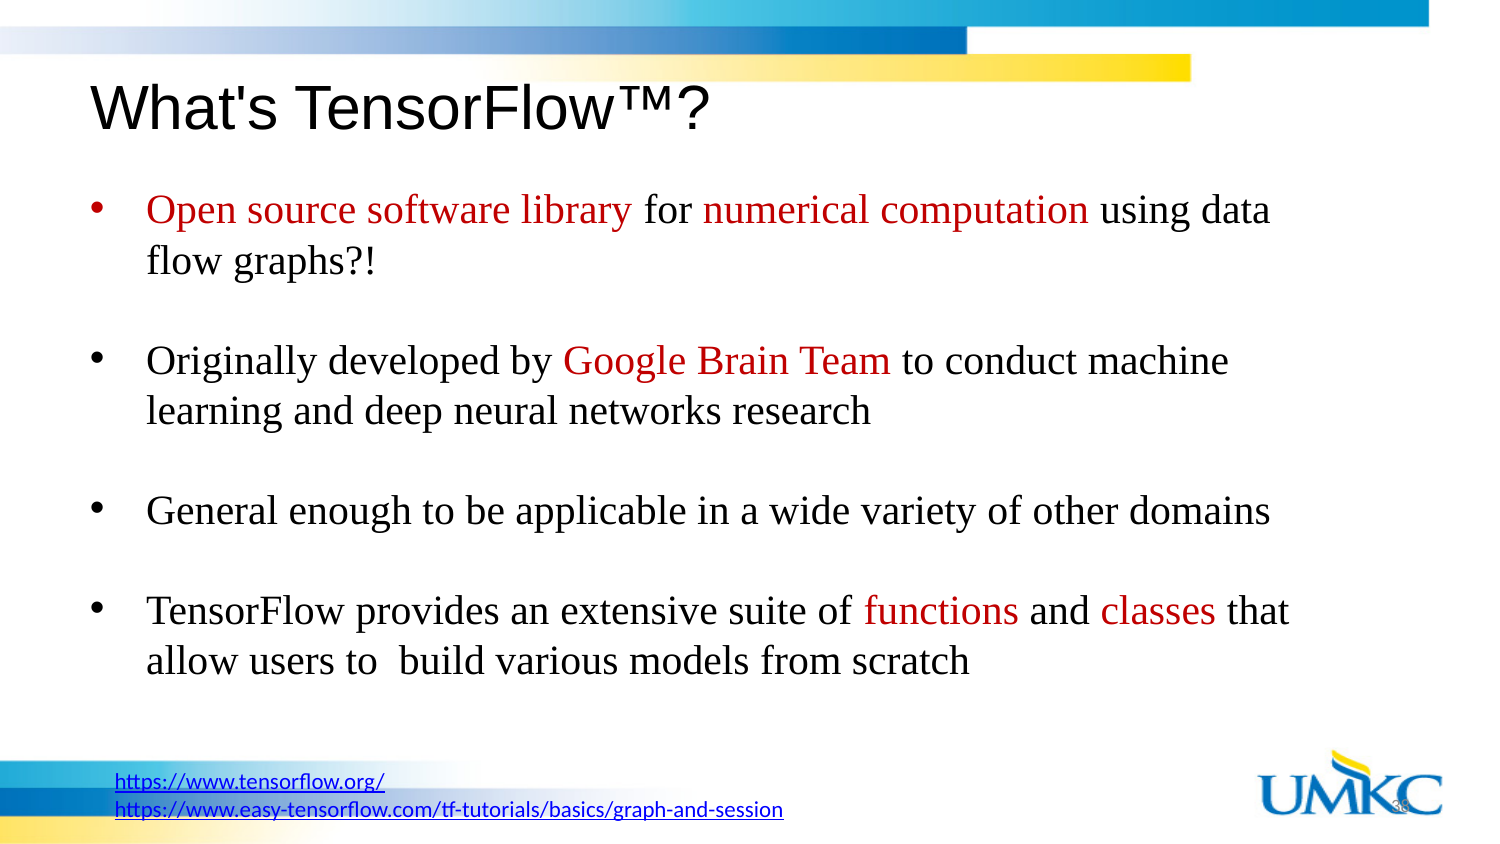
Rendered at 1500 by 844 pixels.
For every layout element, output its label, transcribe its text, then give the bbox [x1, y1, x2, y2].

text_box https://www.tensorflow.org/ https://www.easy-tensorflow.com/tf-tutorials/basics/graph-and-session [99, 759, 850, 829]
slide_number 38 [1074, 782, 1425, 827]
picture [0, 0, 1500, 844]
text_box Open source software library for numerical computation using data flow graphs?! Originally developed by Google Brain Team to conduct machine learning and deep neural networks research General enough to be applicable in a wide variety of other domains TensorFlow provides an extensive suite of functions and classes that allow users to build various models from scratch [74, 174, 1350, 690]
title What's TensorFlow™? [75, 33, 1425, 175]
